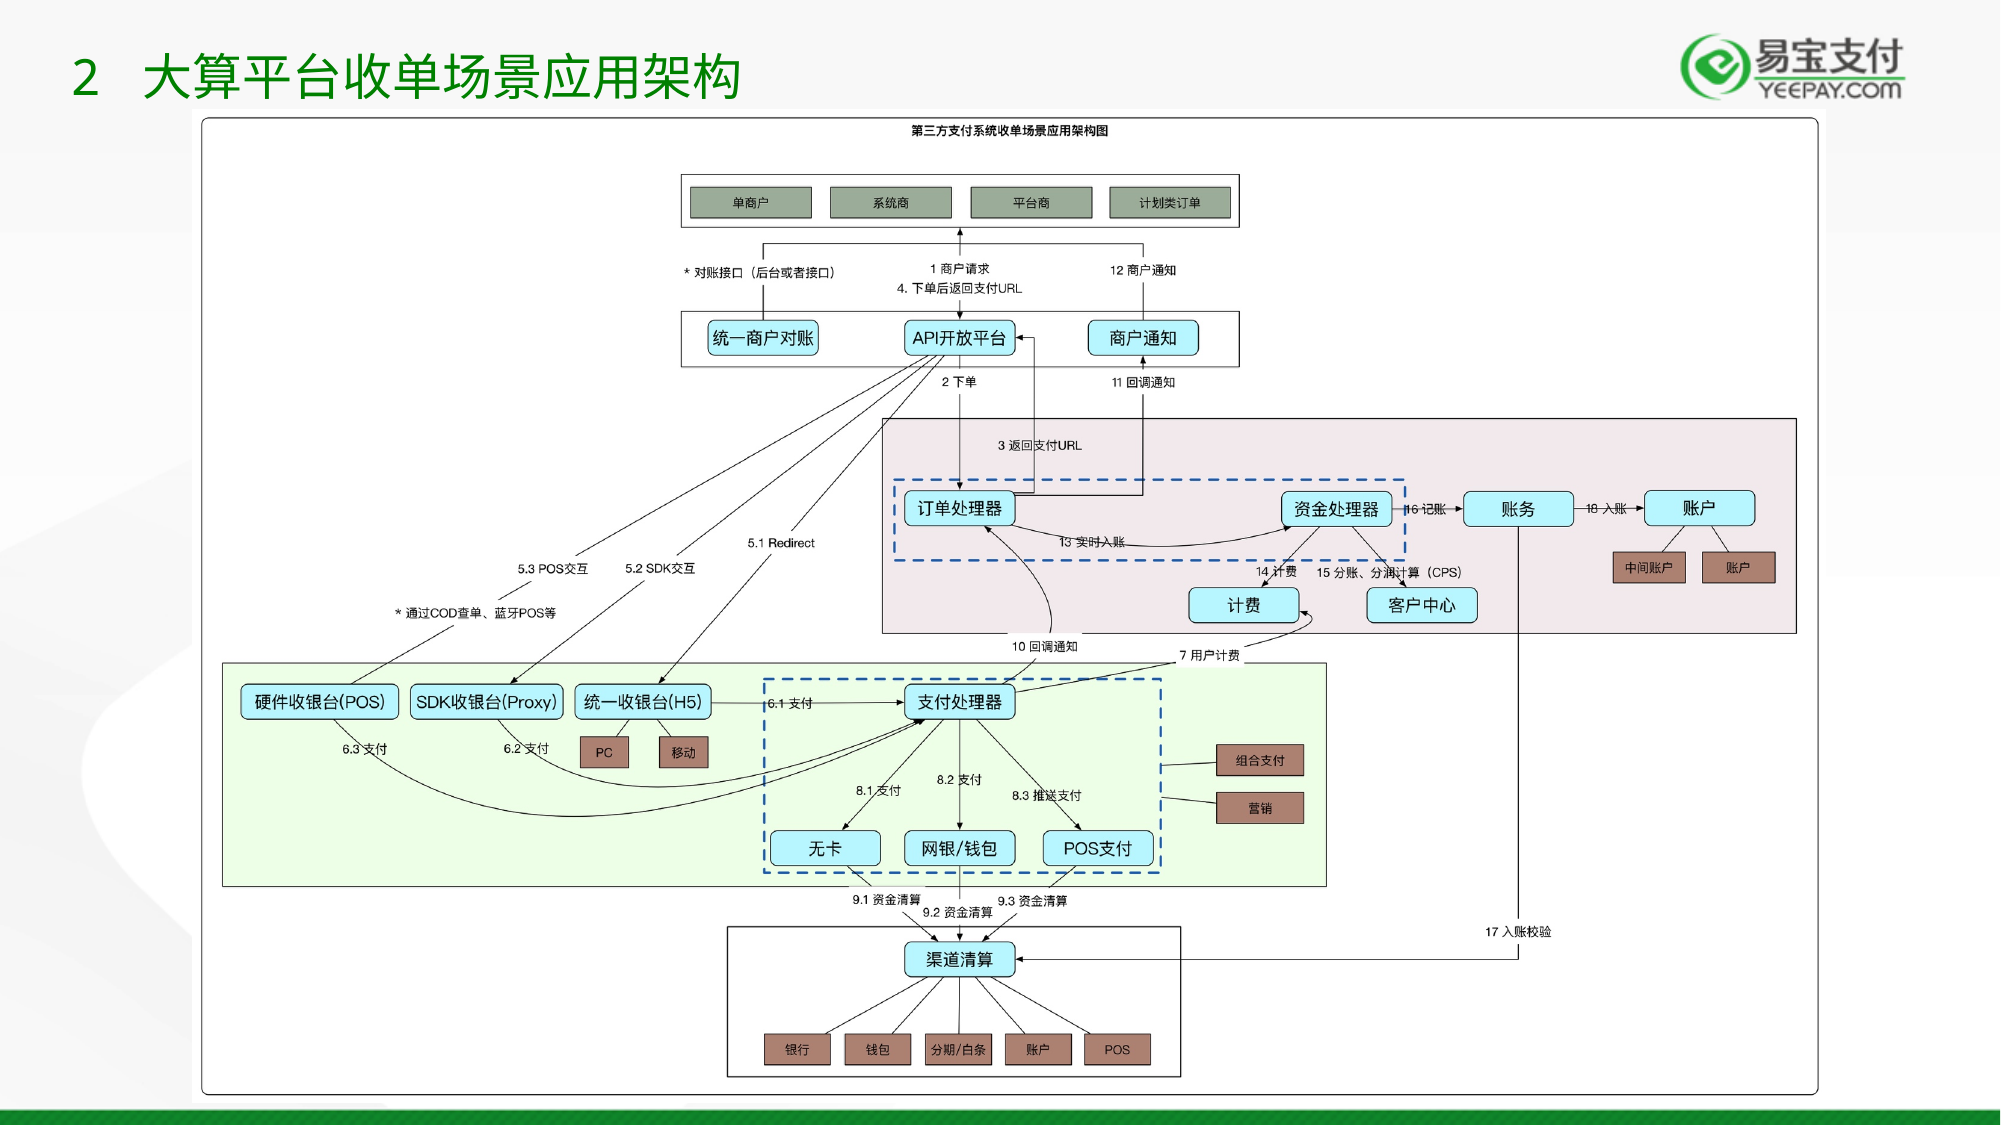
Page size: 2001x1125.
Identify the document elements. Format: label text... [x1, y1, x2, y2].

text_box 2 大算平台收单场景应用架构 [55, 37, 758, 113]
picture [0, 0, 2001, 1125]
